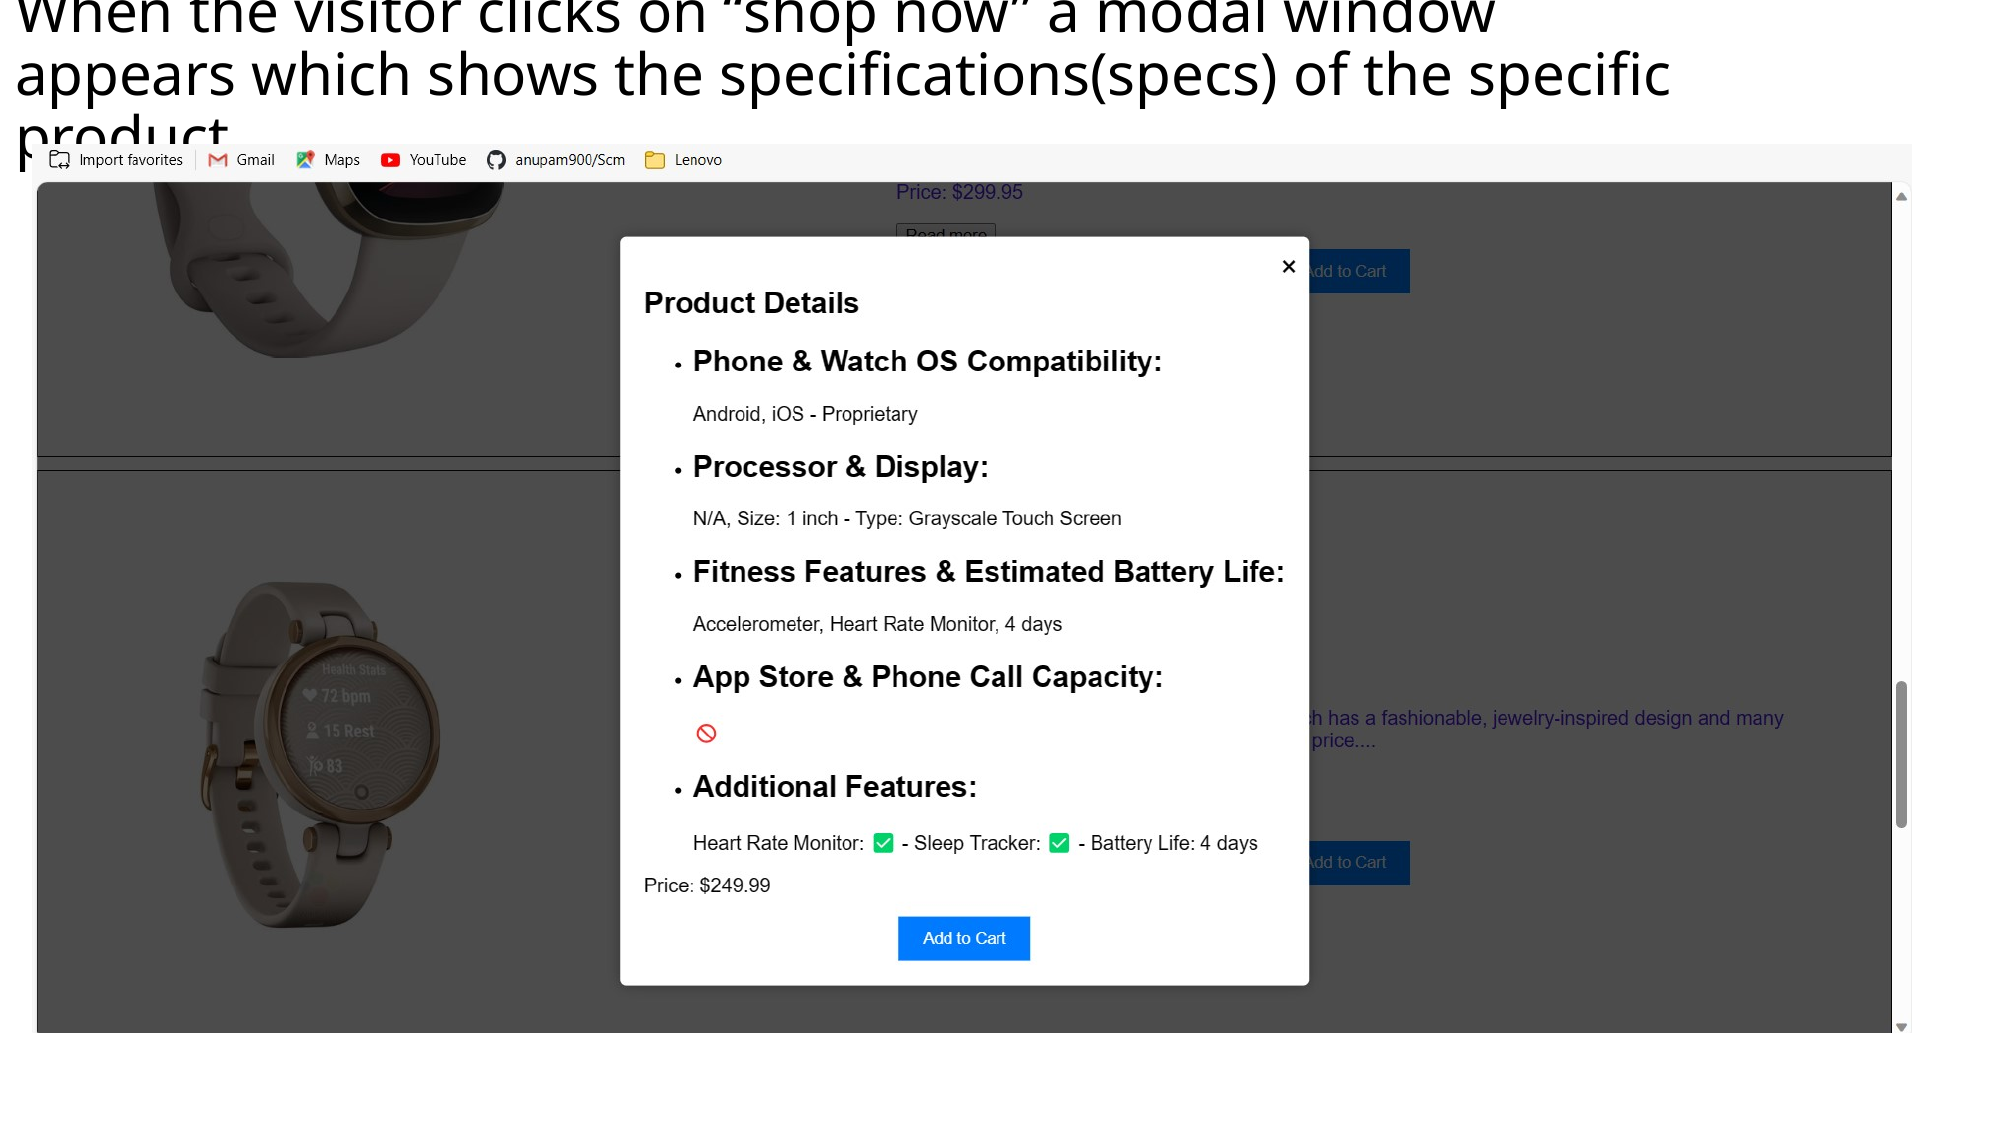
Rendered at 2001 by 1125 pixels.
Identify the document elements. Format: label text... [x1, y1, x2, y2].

picture [32, 144, 1912, 1033]
title When the visitor clicks on “shop now” a modal window appears which shows the specifications(specs) of the specific product. [0, 79, 1725, 145]
